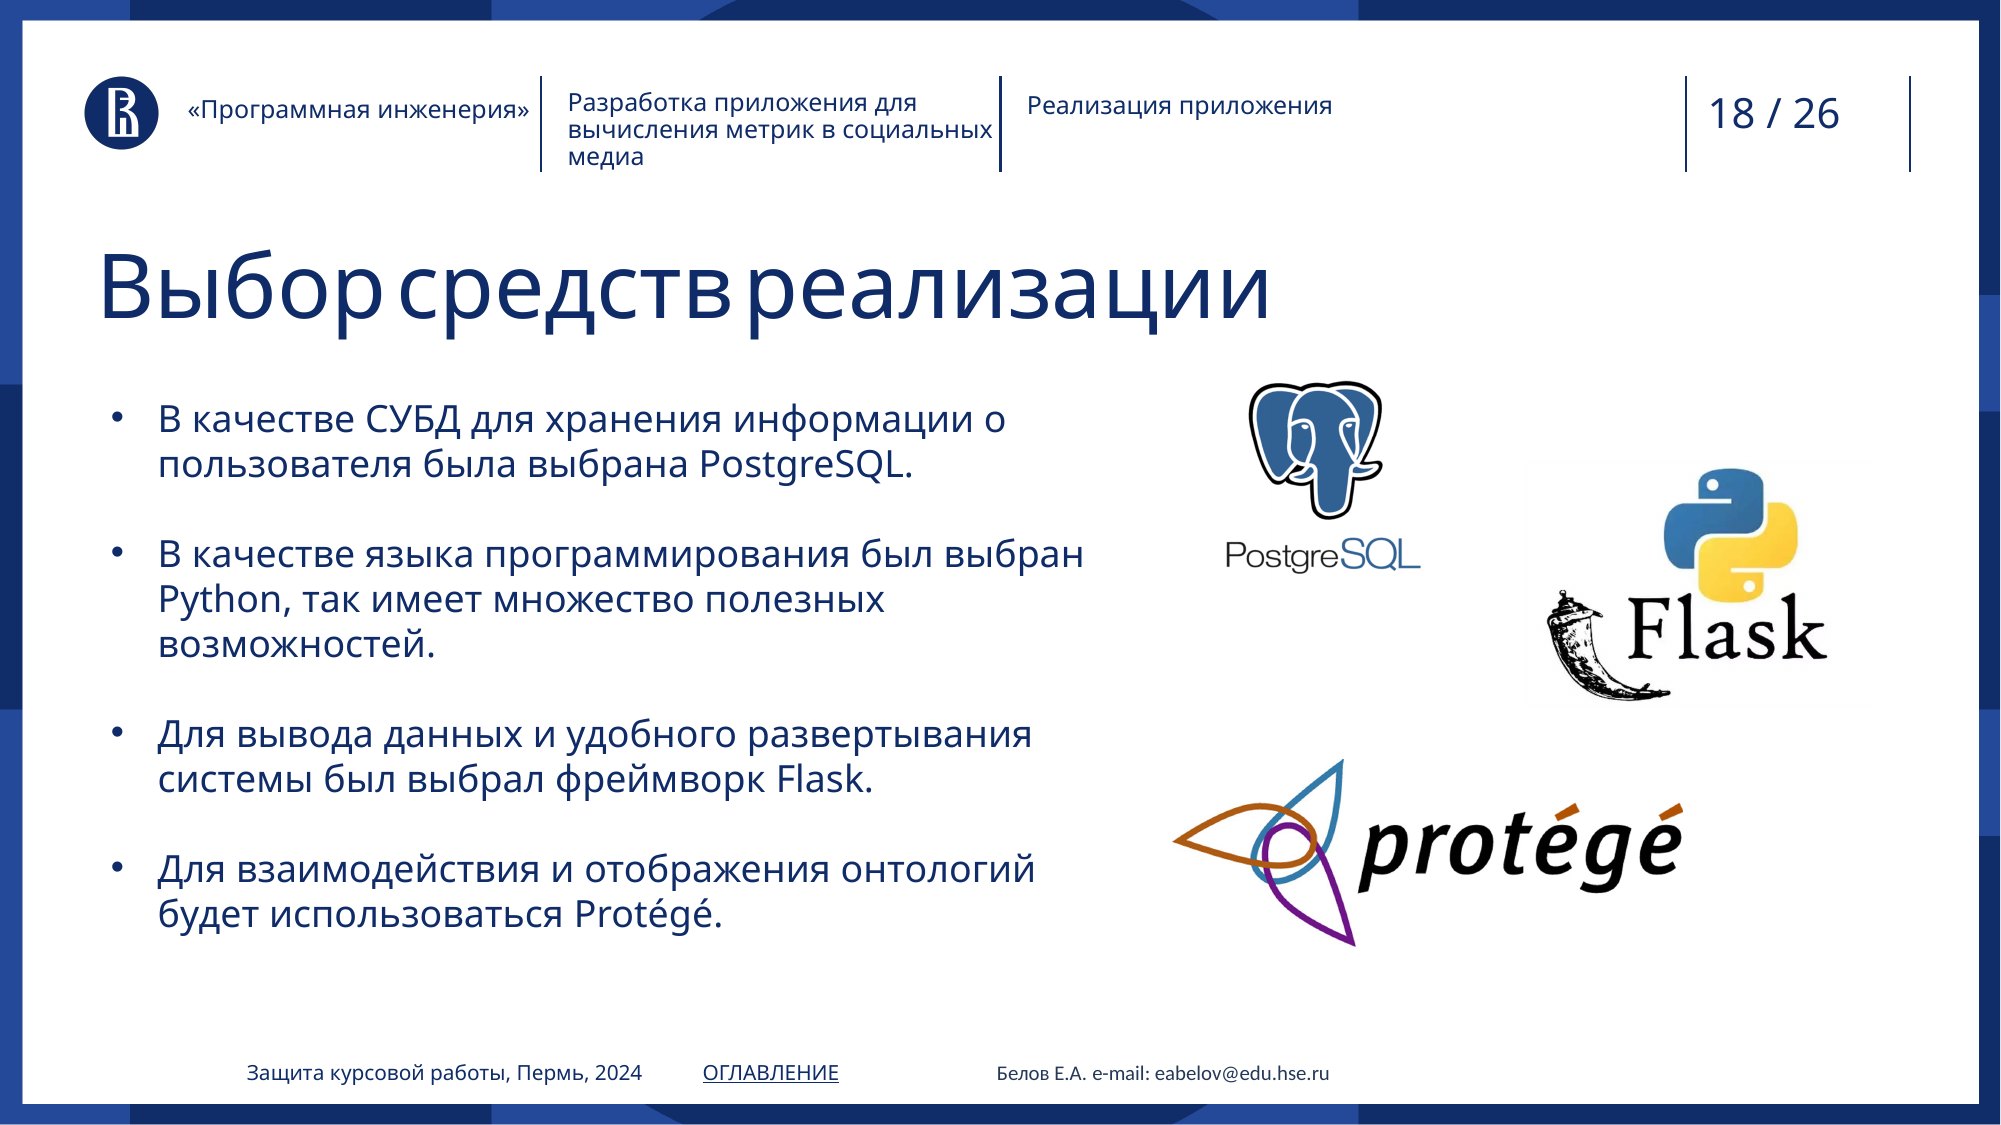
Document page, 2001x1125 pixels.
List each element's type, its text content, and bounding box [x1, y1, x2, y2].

text_box В качестве СУБД для хранения информации о пользователя была выбрана PostgreSQL. В качестве языка программирования был выбран Python, так имеет множество полезных возможностей. Для вывода данных и удобного развертывания системы был выбрал фреймворк Flask. Для взаимодействия и отображения онтологий будет использоваться Protégé. [96, 387, 1110, 942]
text_box Защита курсовой работы, Пермь, 2024 ОГЛАВЛЕНИЕ Белов Е.А. e-mail: eabelov@edu.hse.ru [157, 1051, 2000, 1120]
text_box «Программная инженерия» [172, 90, 547, 166]
picture [0, 0, 2001, 1125]
list Реализация приложения [1026, 90, 1367, 157]
title Выбор средств реализации [96, 229, 1733, 325]
list Разработка приложения для вычисления метрик в социальных медиа [567, 90, 1000, 157]
